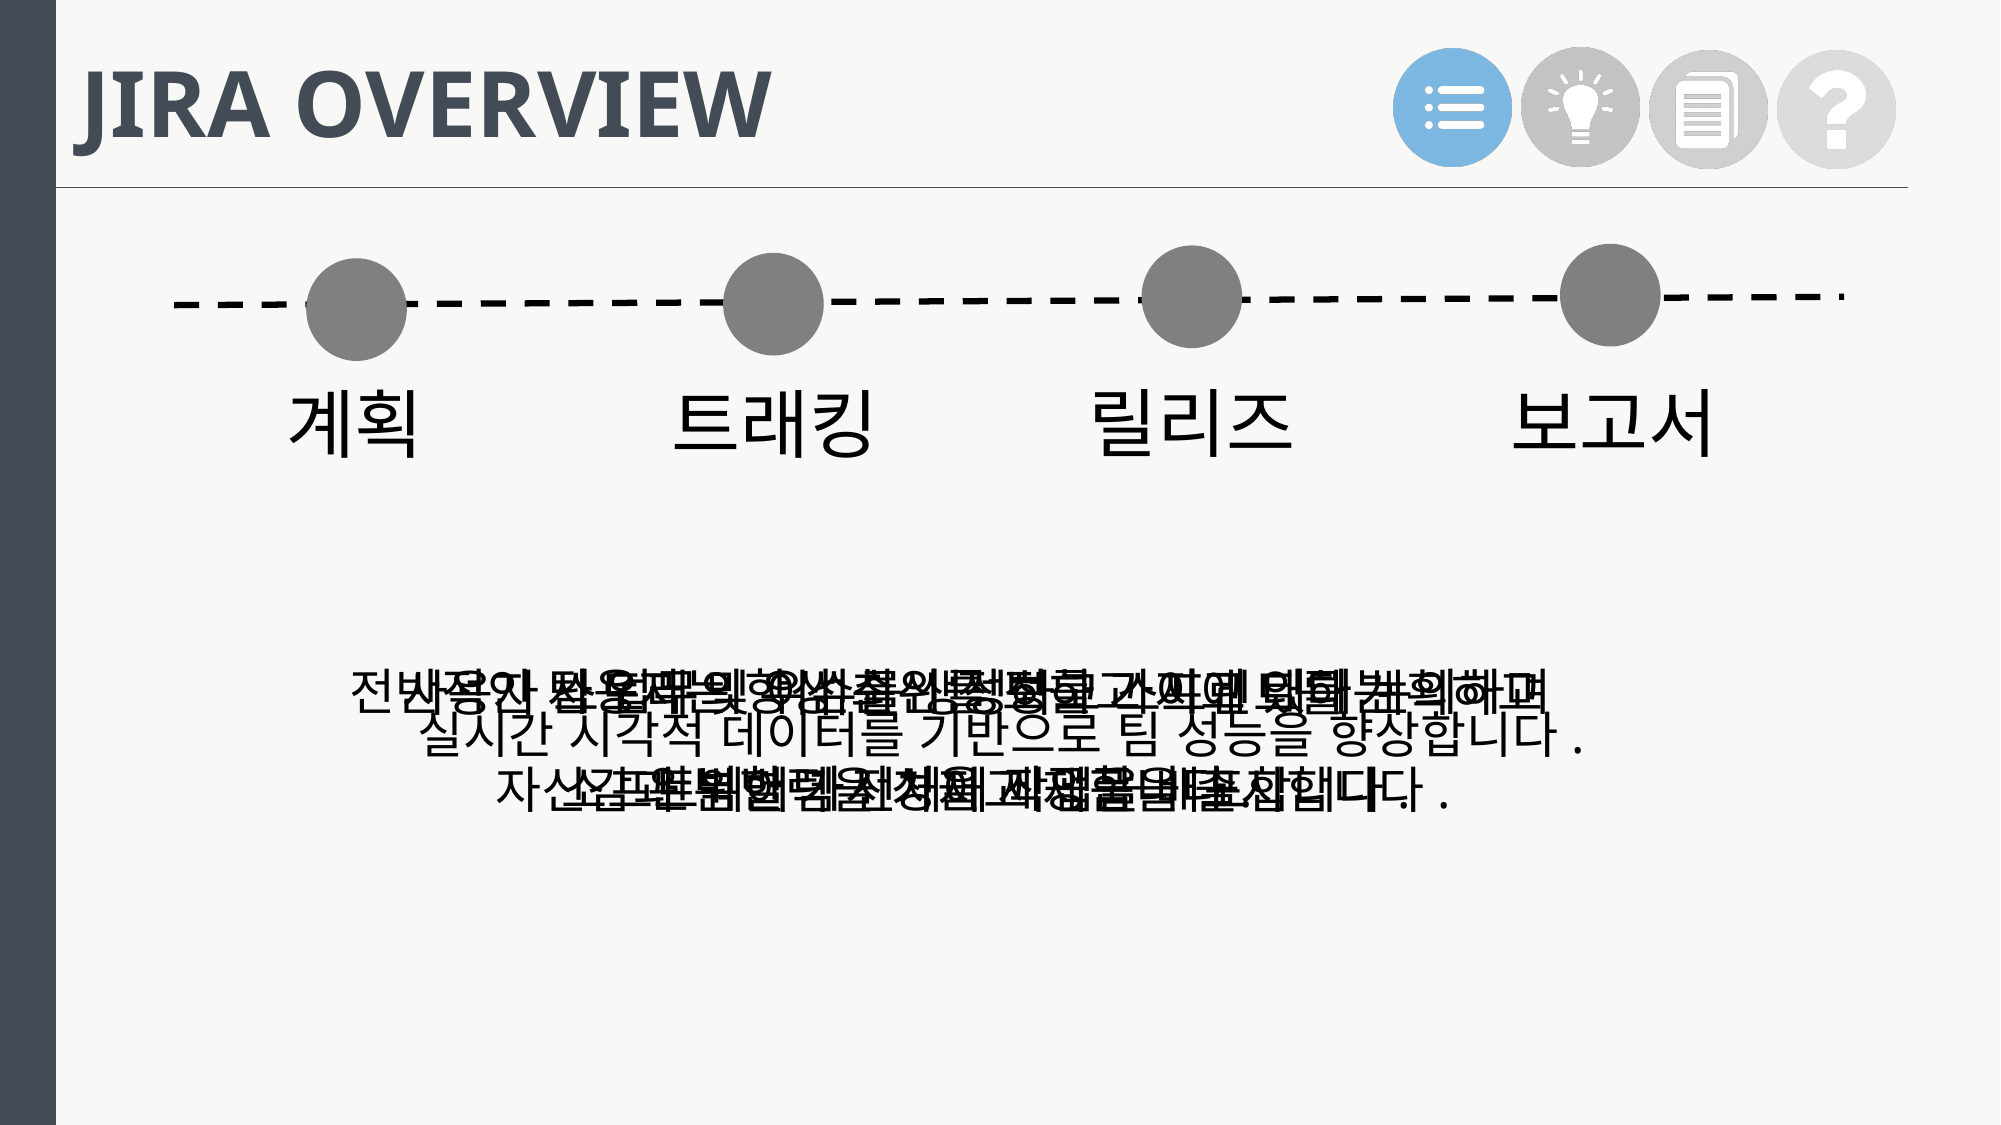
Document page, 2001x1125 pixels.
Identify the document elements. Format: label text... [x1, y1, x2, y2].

text_box [722, 306, 825, 357]
text_box 보고서 [1495, 369, 1733, 475]
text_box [1777, 50, 1896, 169]
text_box [722, 251, 825, 296]
text_box 릴리즈 [1073, 369, 1311, 475]
text_box [306, 257, 407, 296]
text_box 전반적인 팀 업무의 우선순위를 정하고 이에 대해 논의하며 완벽한 가시성을 제공합니다. [334, 653, 1567, 826]
text_box 계획 [271, 369, 439, 475]
text_box [1558, 242, 1662, 296]
text_box [0, 0, 57, 1125]
text_box [1140, 244, 1244, 296]
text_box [1521, 47, 1640, 167]
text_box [1649, 50, 1768, 169]
text_box [1141, 306, 1243, 350]
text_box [174, 296, 1845, 306]
text_box 트래킹 [656, 369, 894, 475]
text_box [305, 306, 408, 362]
text_box 실시간 시각적 데이터를 기반으로 팀 성능을 향상합니다. [402, 696, 1600, 771]
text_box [1393, 48, 1512, 167]
text_box JIRA OVERVIEW [65, 38, 789, 163]
text_box [1560, 306, 1661, 348]
